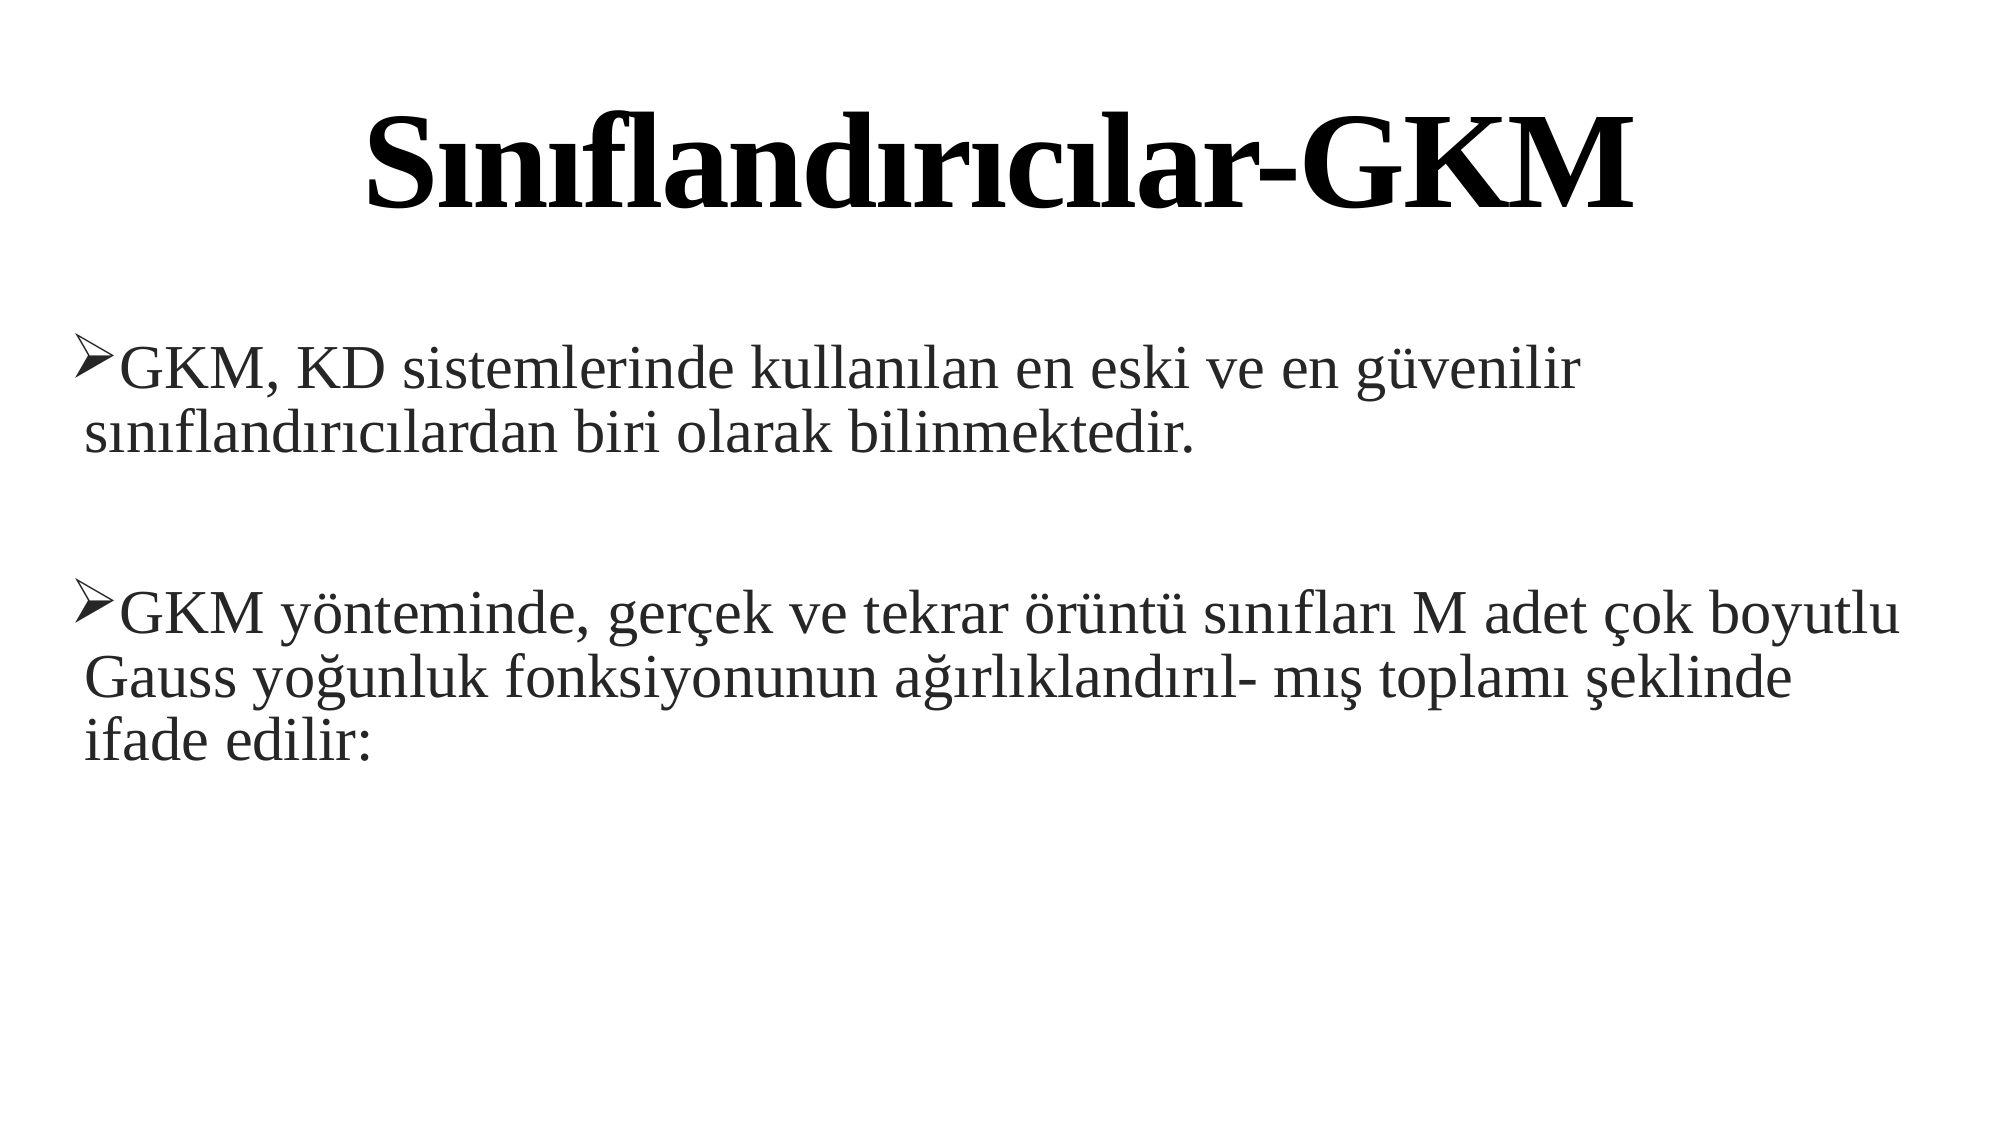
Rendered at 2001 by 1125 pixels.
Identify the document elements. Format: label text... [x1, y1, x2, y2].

title Sınıflandırıcılar-GKM [0, 0, 2000, 330]
